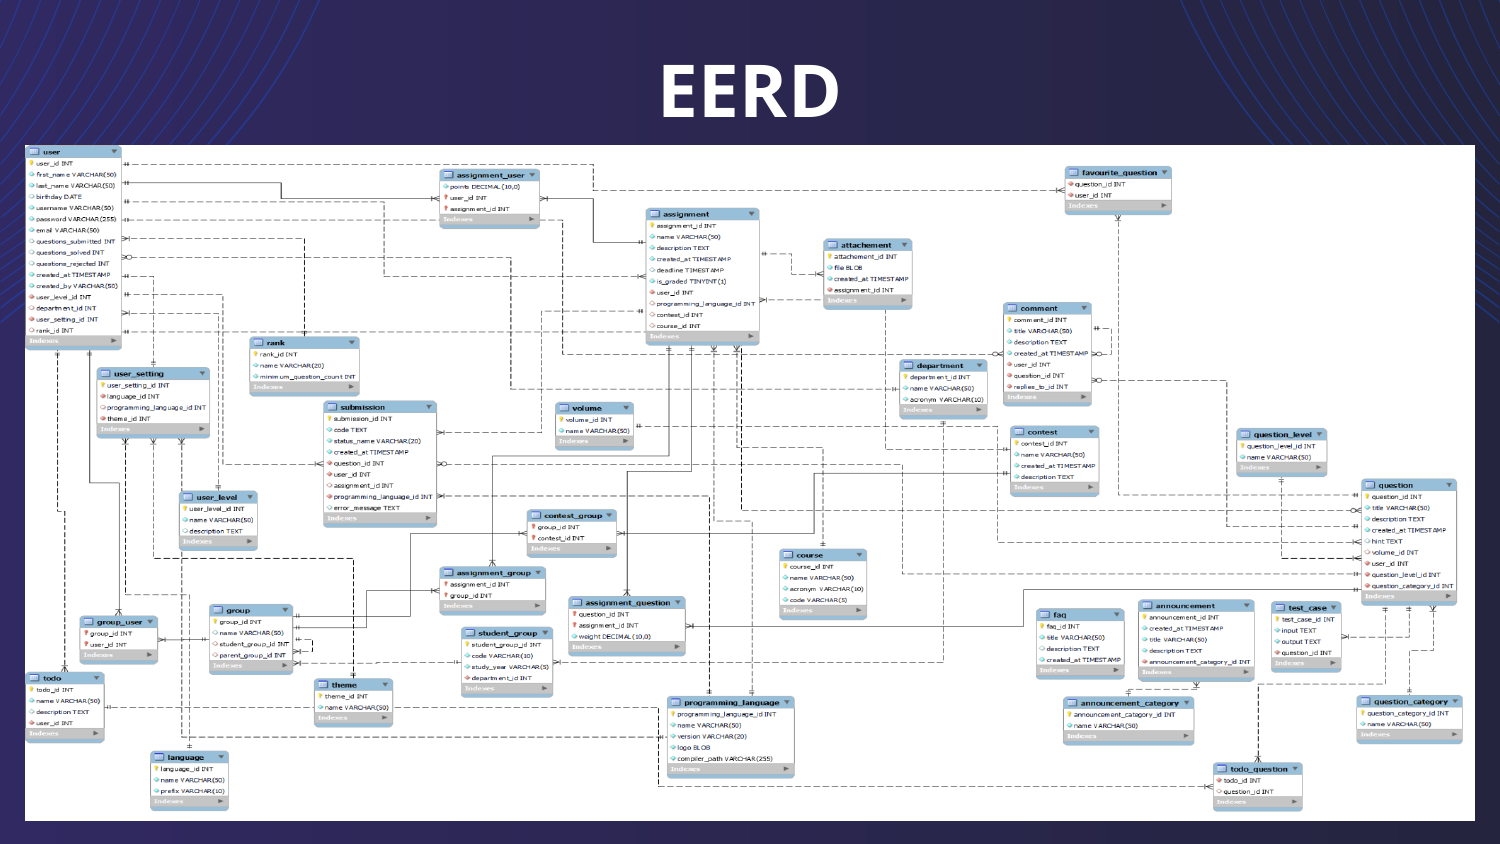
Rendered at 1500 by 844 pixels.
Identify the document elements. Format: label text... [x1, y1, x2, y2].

title EERD [118, 41, 1382, 136]
picture [25, 144, 1475, 821]
